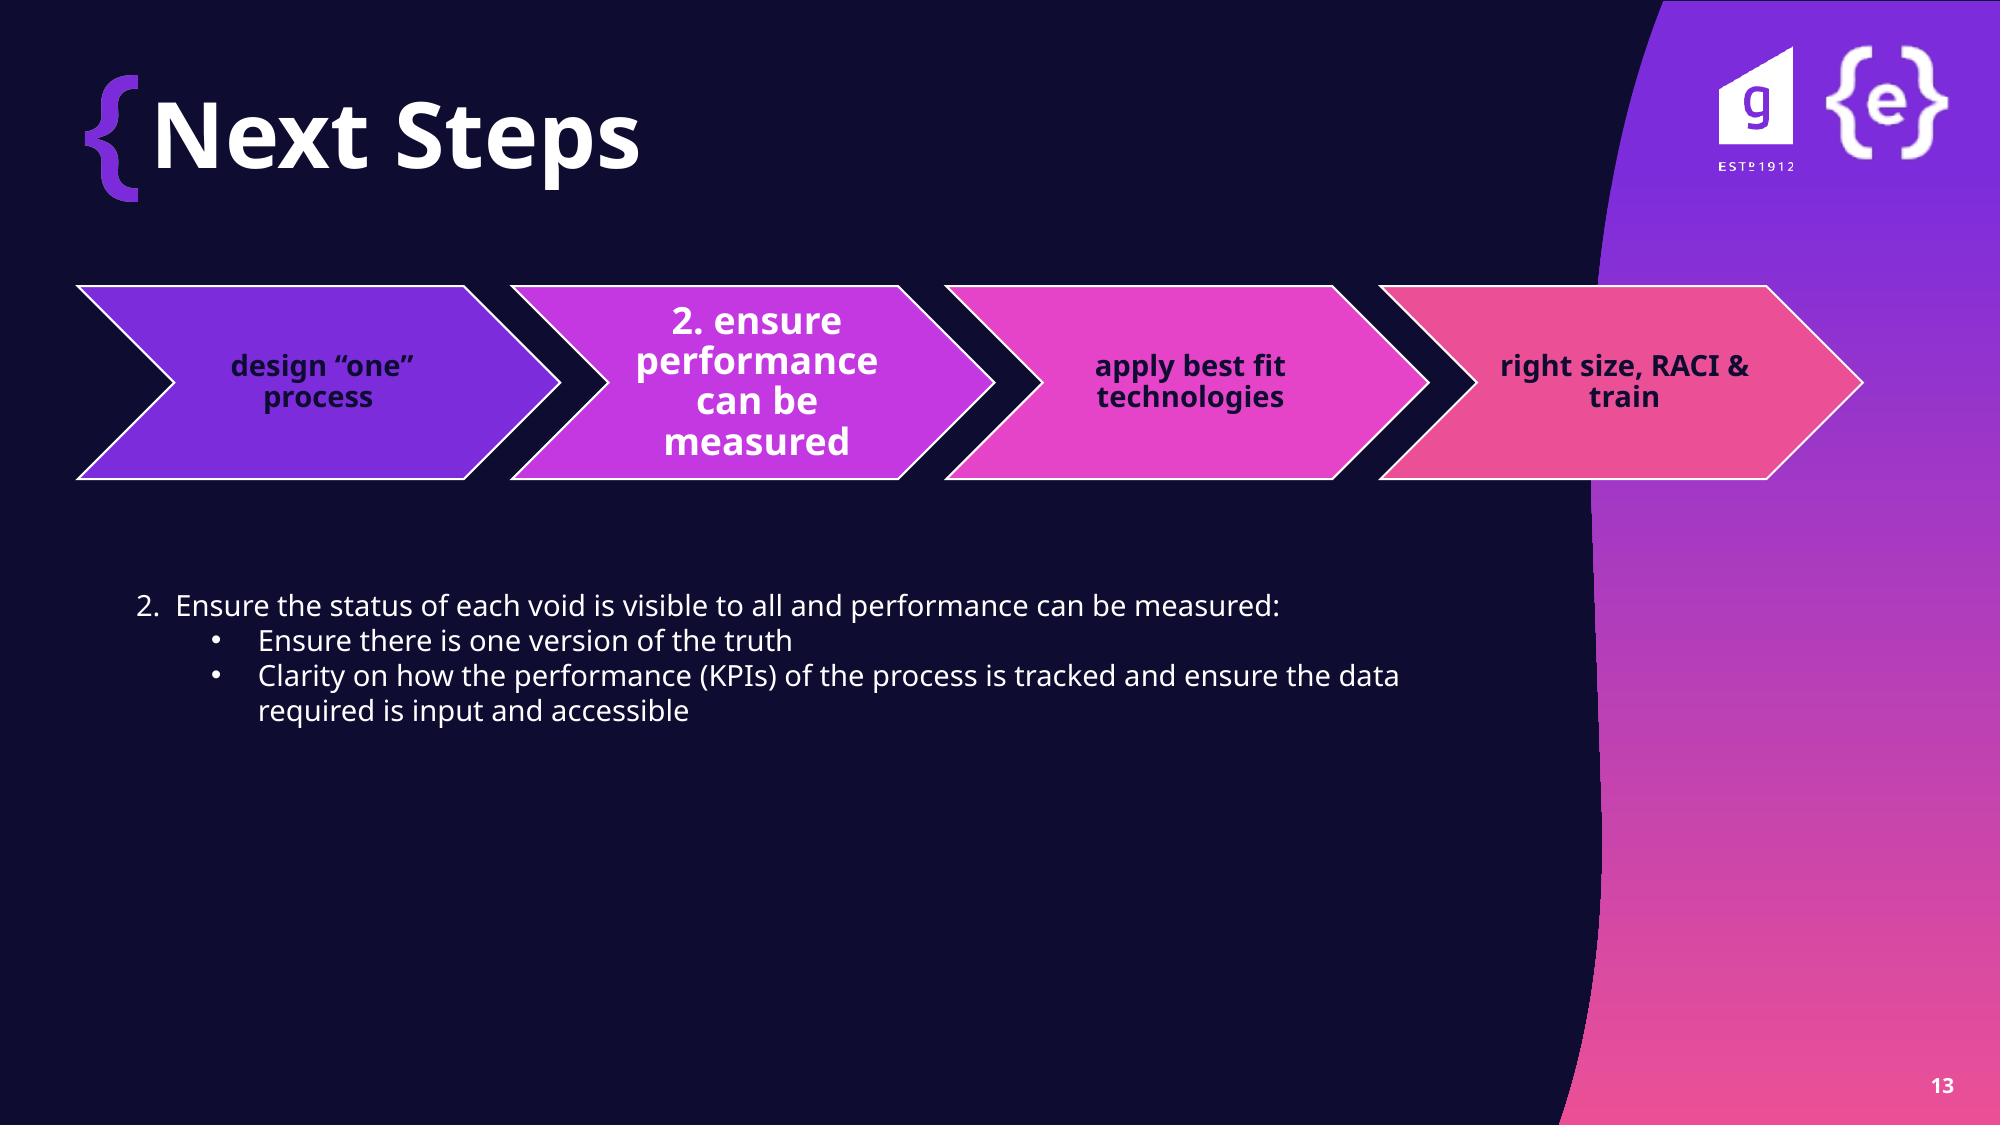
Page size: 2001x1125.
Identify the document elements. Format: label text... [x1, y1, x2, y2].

picture [1719, 45, 1793, 171]
text_box 13 [1821, 1072, 1955, 1101]
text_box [76, 0, 1864, 834]
picture [1864, 0, 2001, 208]
